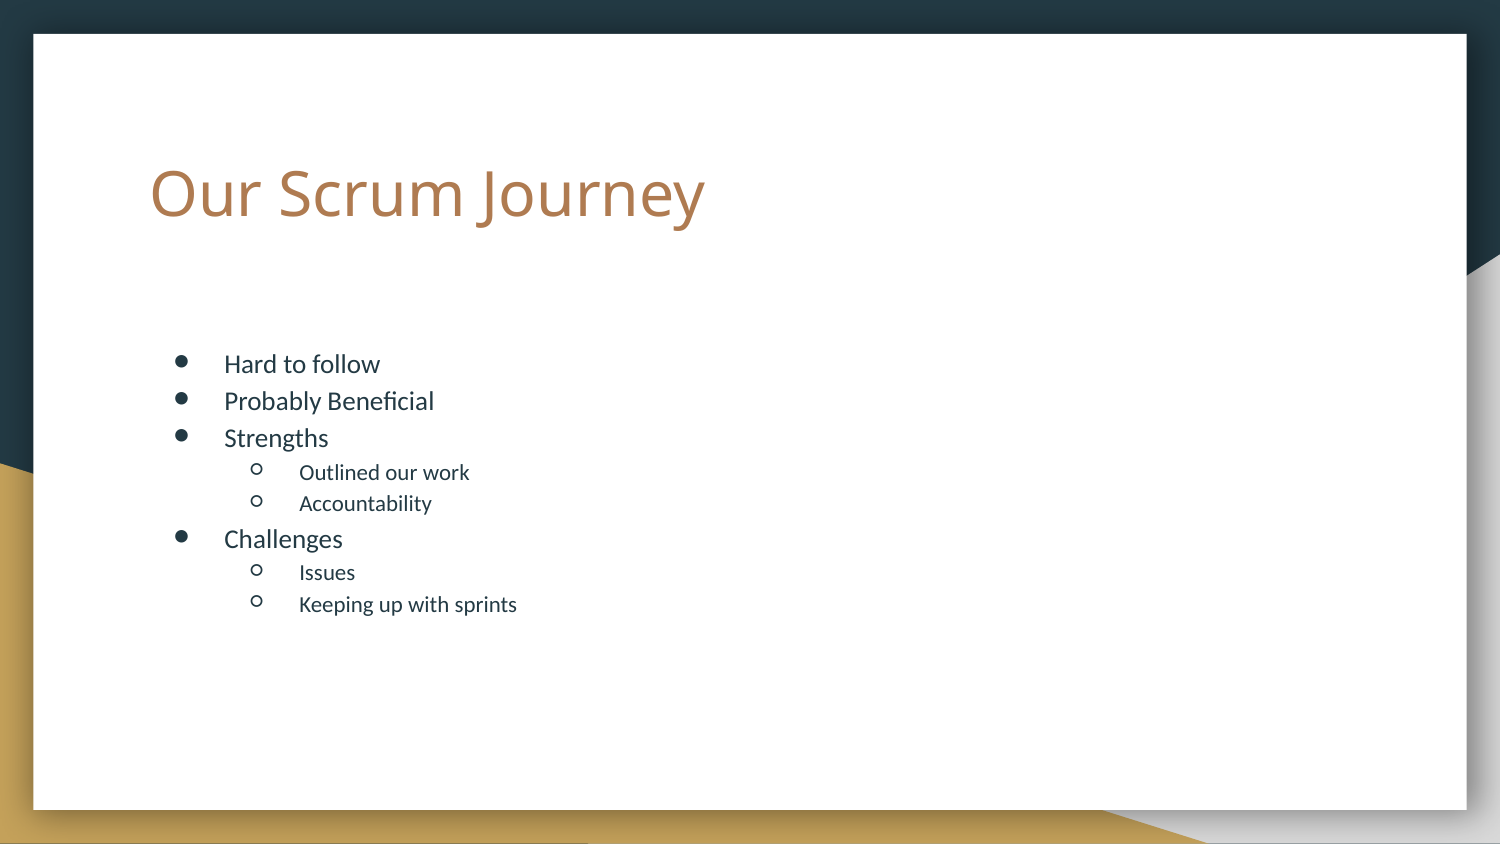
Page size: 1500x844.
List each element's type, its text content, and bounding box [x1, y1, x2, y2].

title Our Scrum Journey [134, 138, 1366, 296]
list Hard to follow Probably Beneficial Strengths Outlined our work Accountability Challenges Issues Keeping up with sprints [134, 326, 1366, 729]
